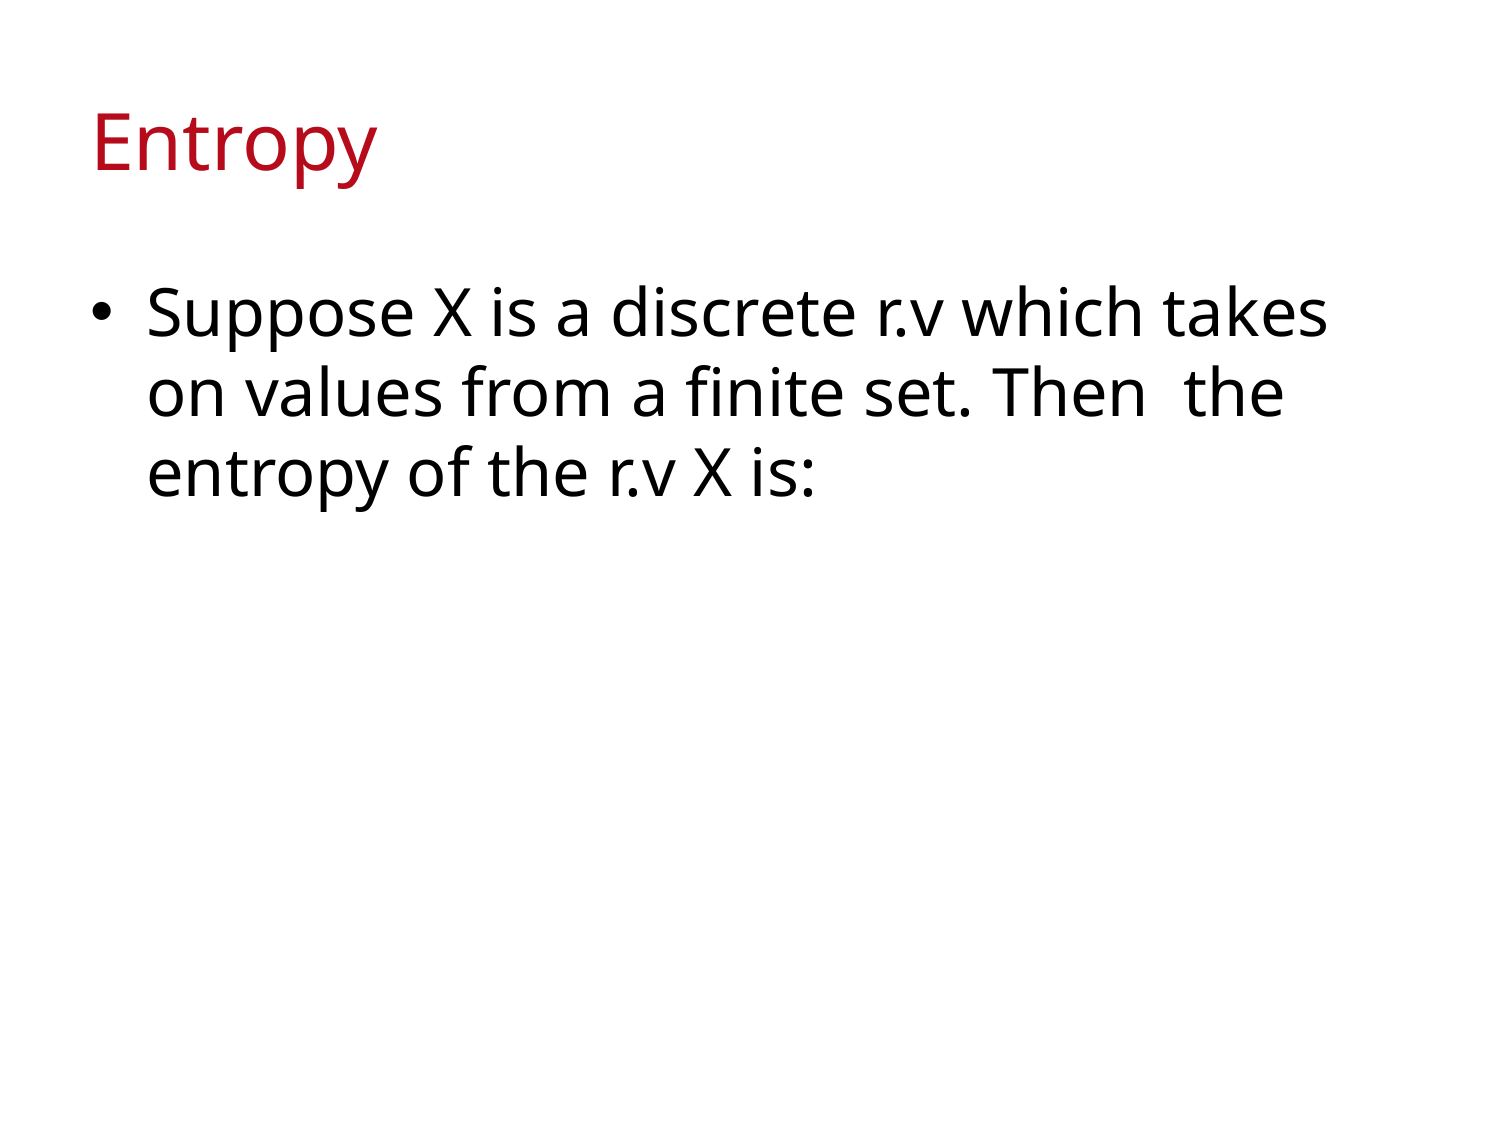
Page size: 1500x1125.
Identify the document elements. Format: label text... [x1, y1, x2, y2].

title Entropy [75, 45, 1425, 233]
